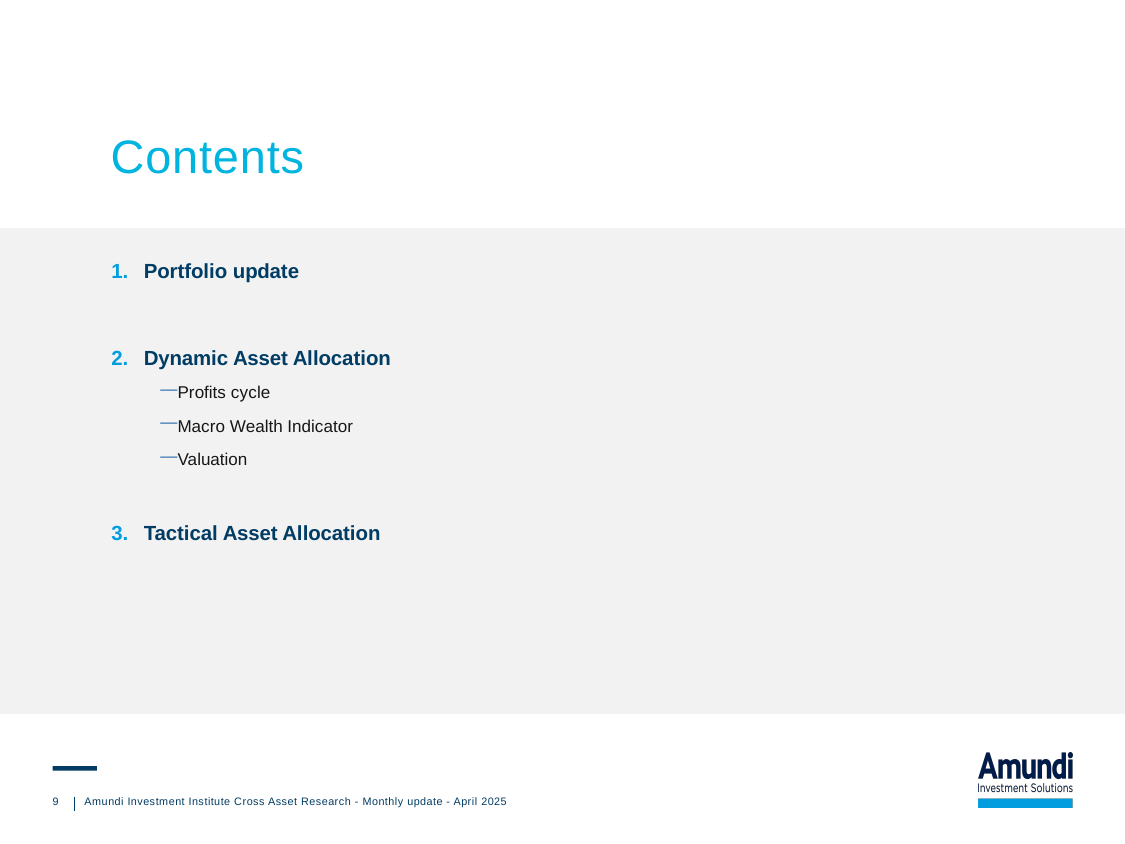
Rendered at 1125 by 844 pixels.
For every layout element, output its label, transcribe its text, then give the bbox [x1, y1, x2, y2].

footer Amundi Investment Institute Cross Asset Research - Monthly update - April 2025 [84, 794, 726, 817]
title Contents [110, 133, 1068, 191]
picture [978, 752, 1073, 798]
slide_number 9 [52, 794, 75, 817]
list Portfolio update Dynamic Asset Allocation Profits cycle Macro Wealth Indicator Valuation Tactical Asset Allocation [110, 258, 1059, 684]
